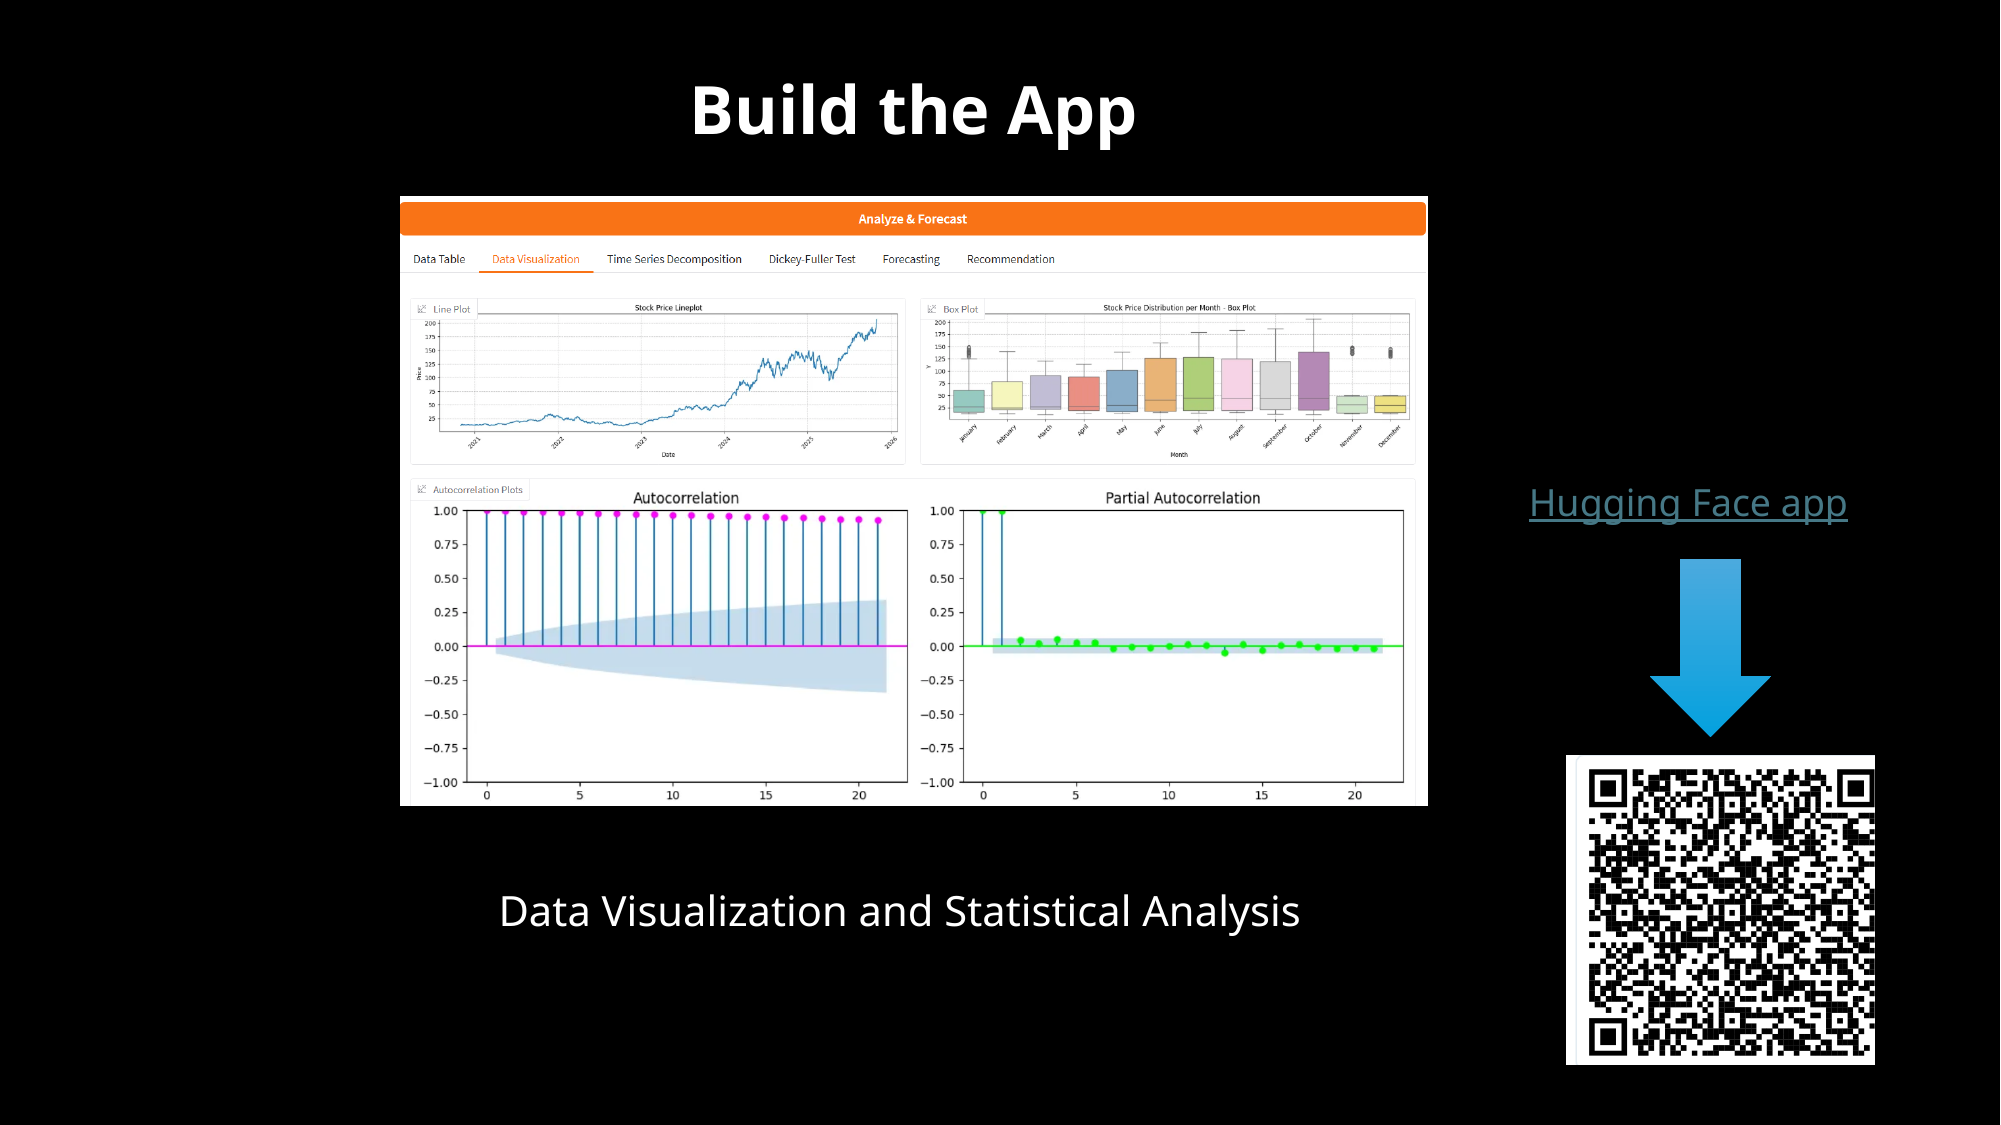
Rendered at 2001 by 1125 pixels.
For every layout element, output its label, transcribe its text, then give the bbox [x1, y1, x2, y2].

text_box Data Visualization and Statistical Analysis [423, 877, 1377, 942]
text_box [1649, 558, 1772, 737]
picture [399, 196, 1429, 807]
text_box Hugging Face app [1513, 471, 1972, 537]
text_box Build the App [262, 60, 1567, 246]
picture [1565, 754, 1876, 1065]
